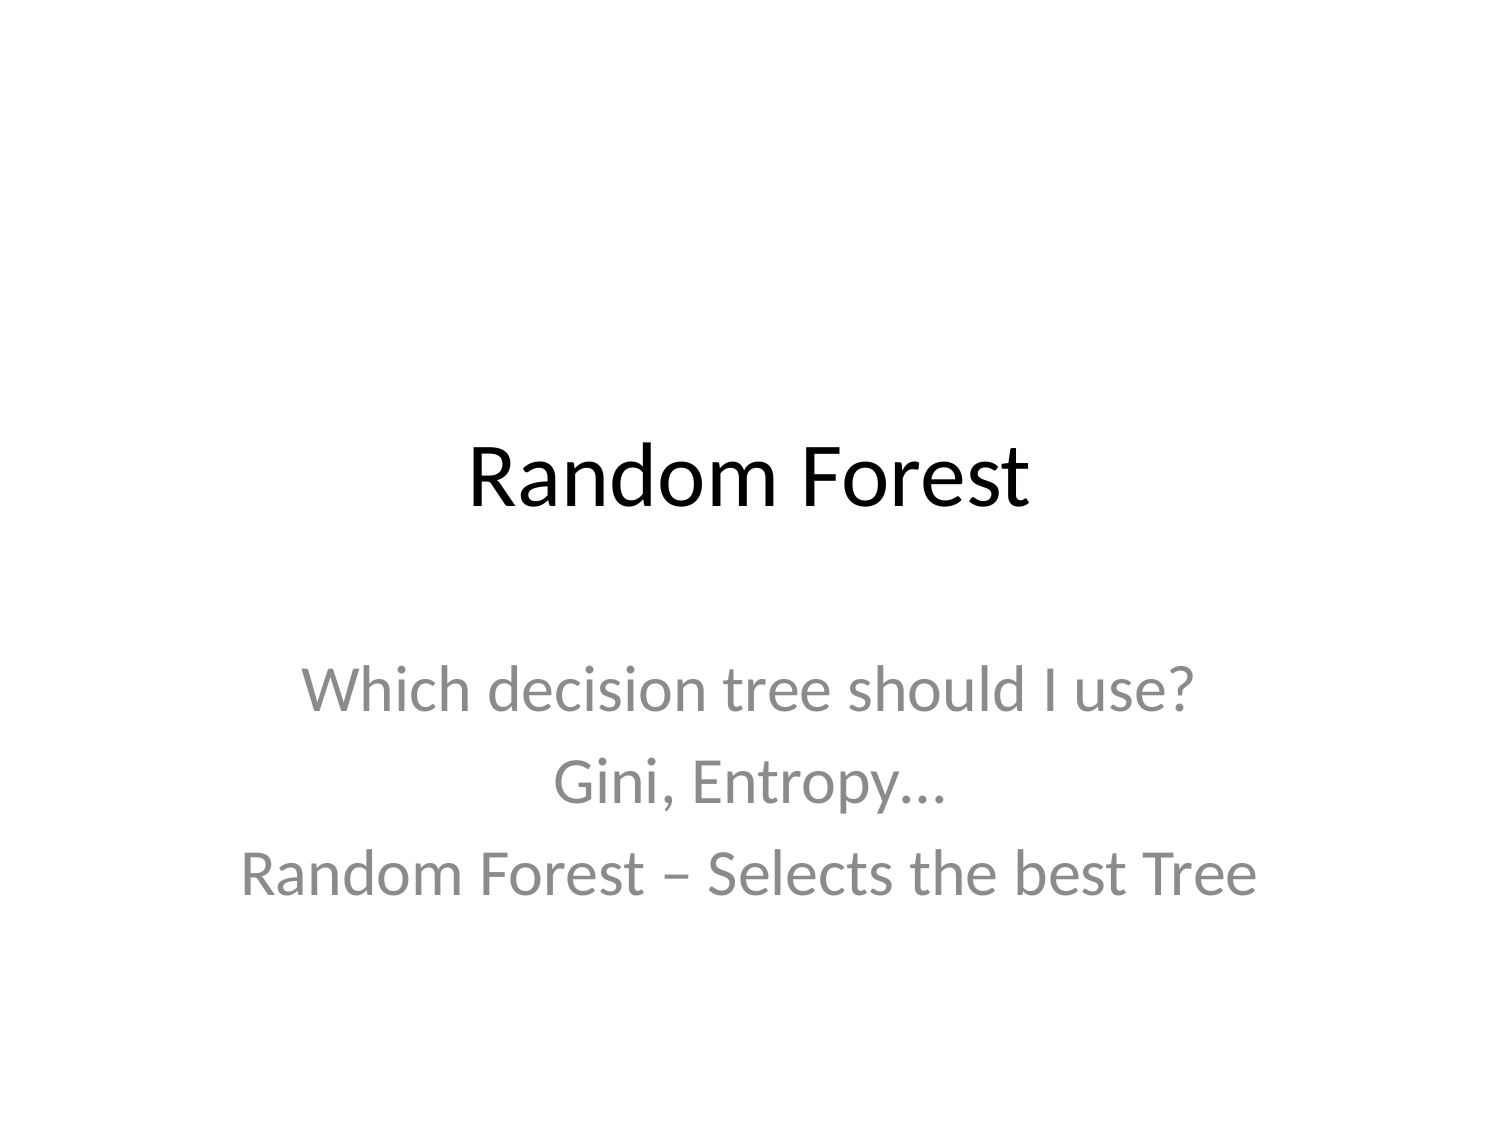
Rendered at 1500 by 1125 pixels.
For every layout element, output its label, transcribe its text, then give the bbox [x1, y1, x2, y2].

title Random Forest [112, 349, 1388, 591]
subtitle Which decision tree should I use? Gini, Entropy… Random Forest – Selects the best Tree [225, 637, 1275, 925]
